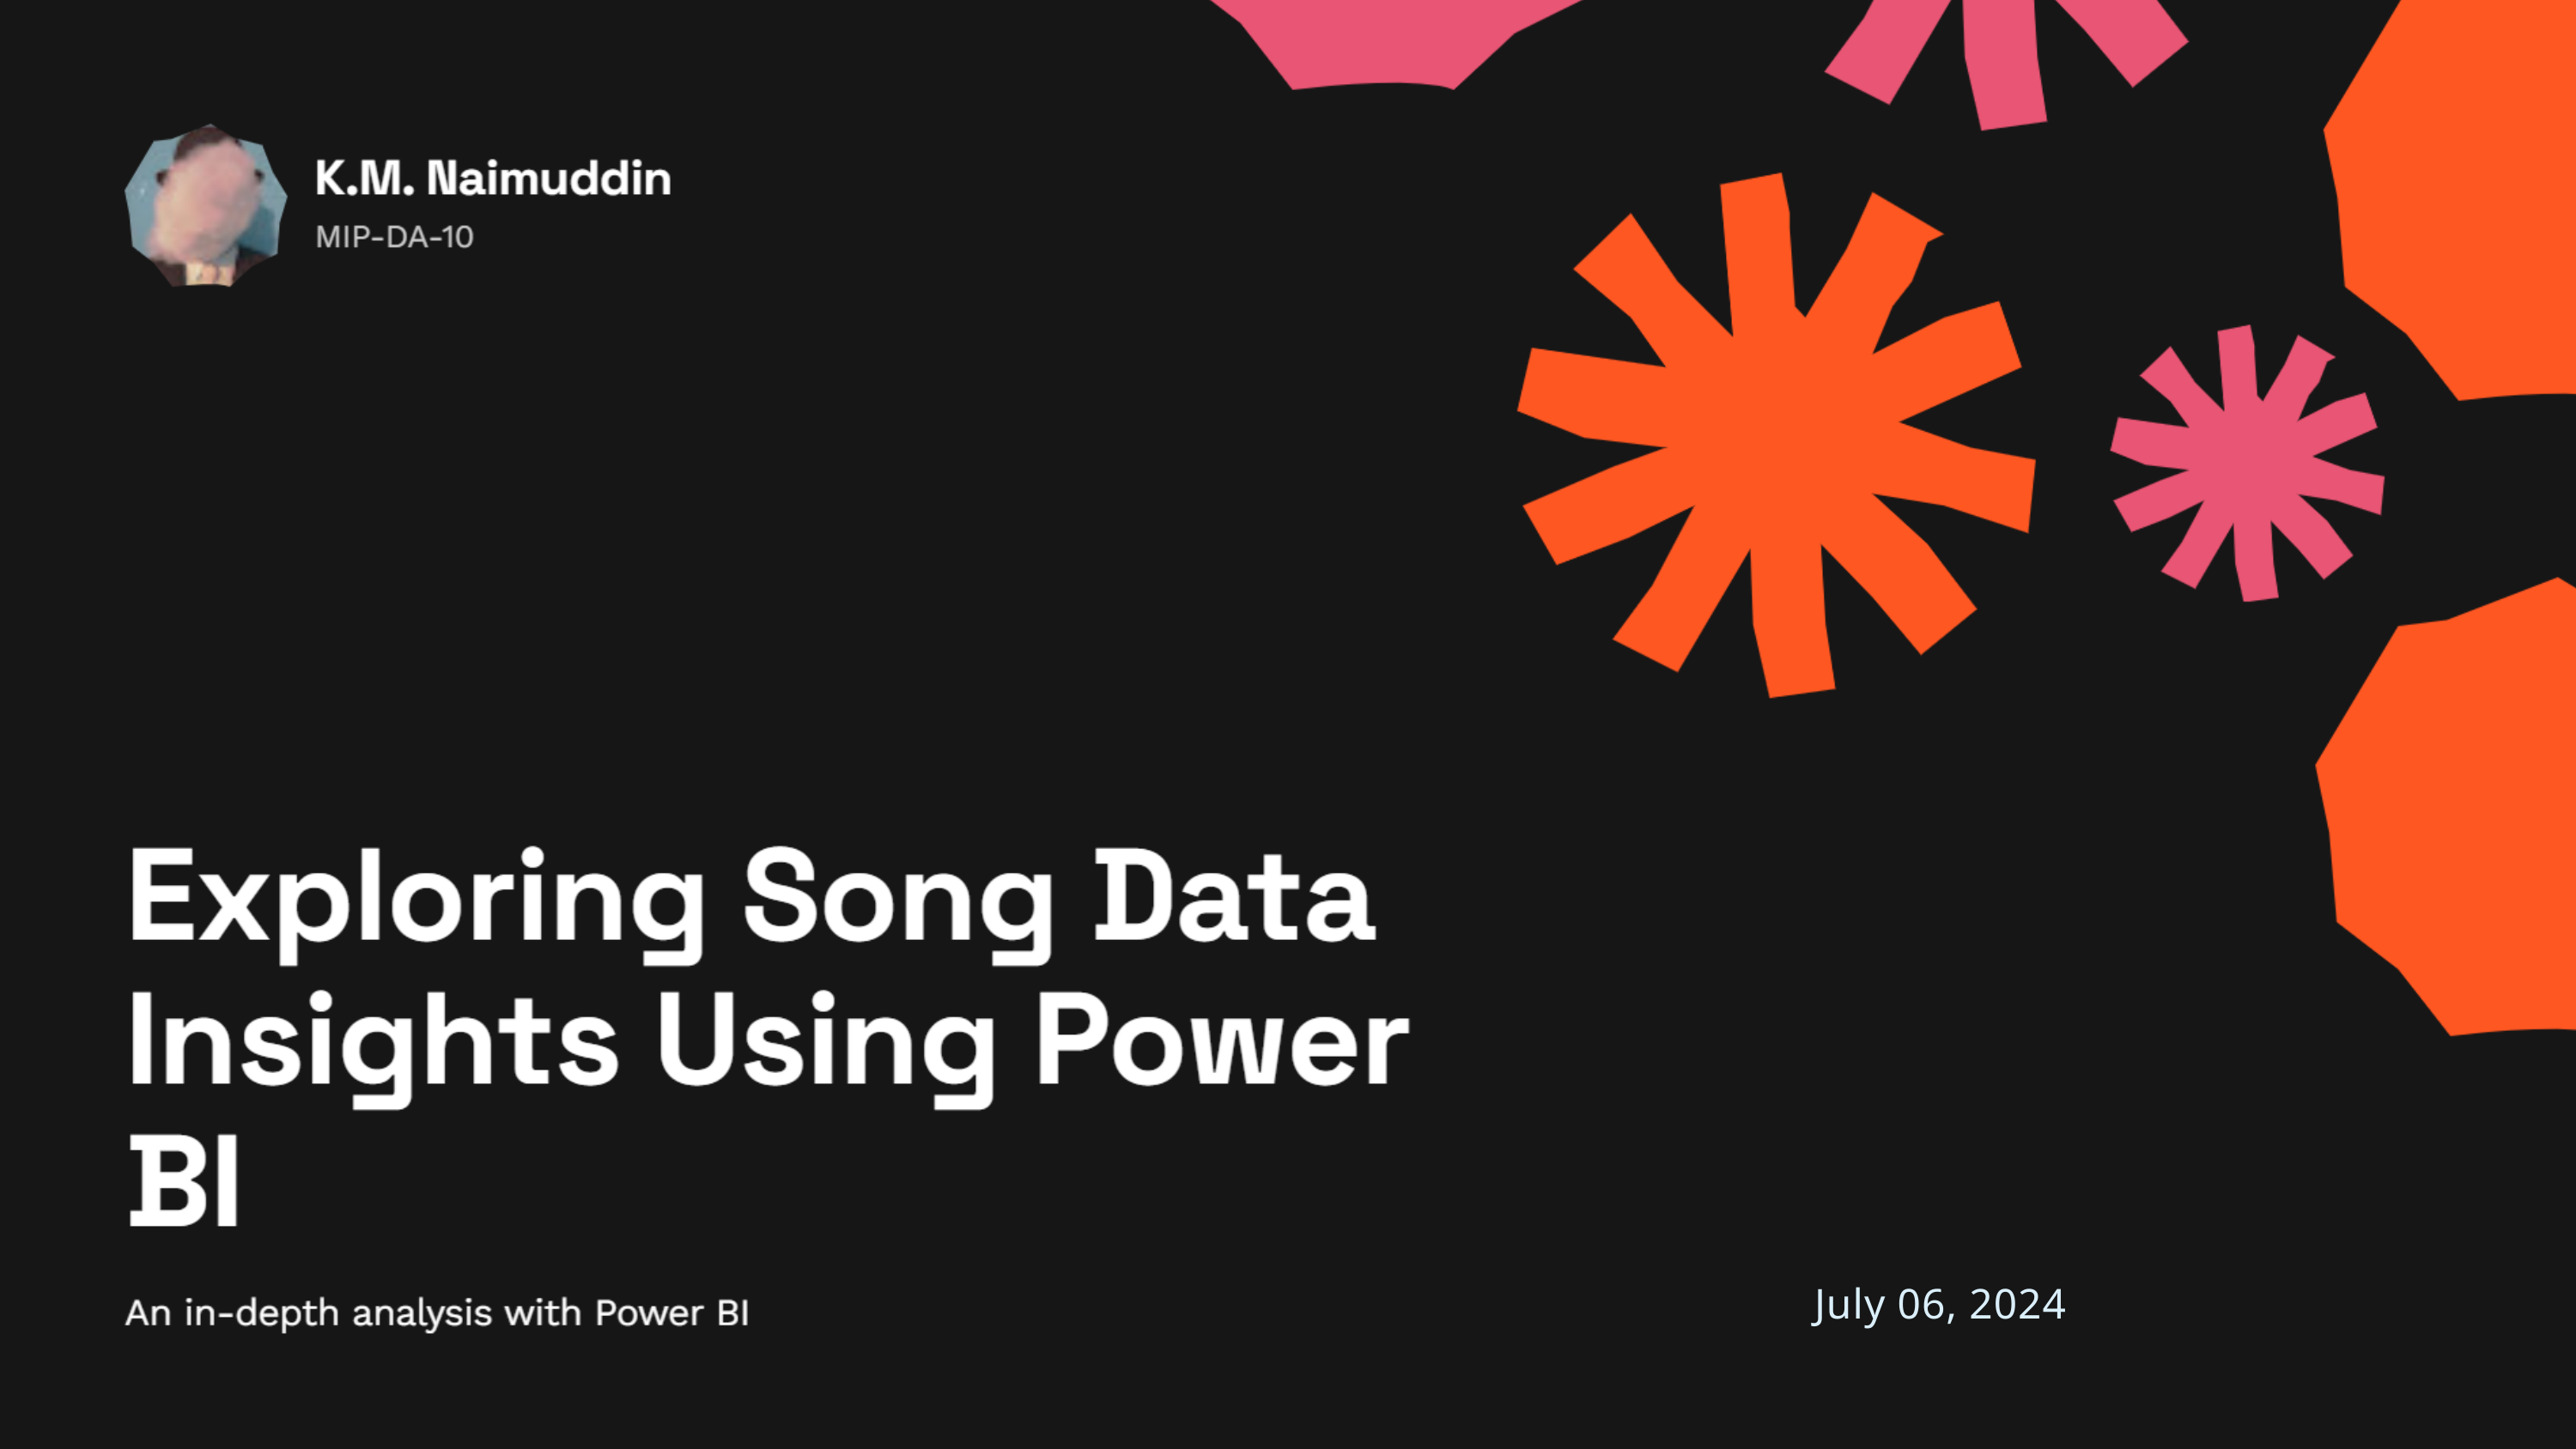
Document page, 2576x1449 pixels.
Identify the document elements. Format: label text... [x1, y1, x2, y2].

text_box [0, 0, 2576, 1449]
text_box July 06, 2024 [1814, 1282, 2318, 1328]
